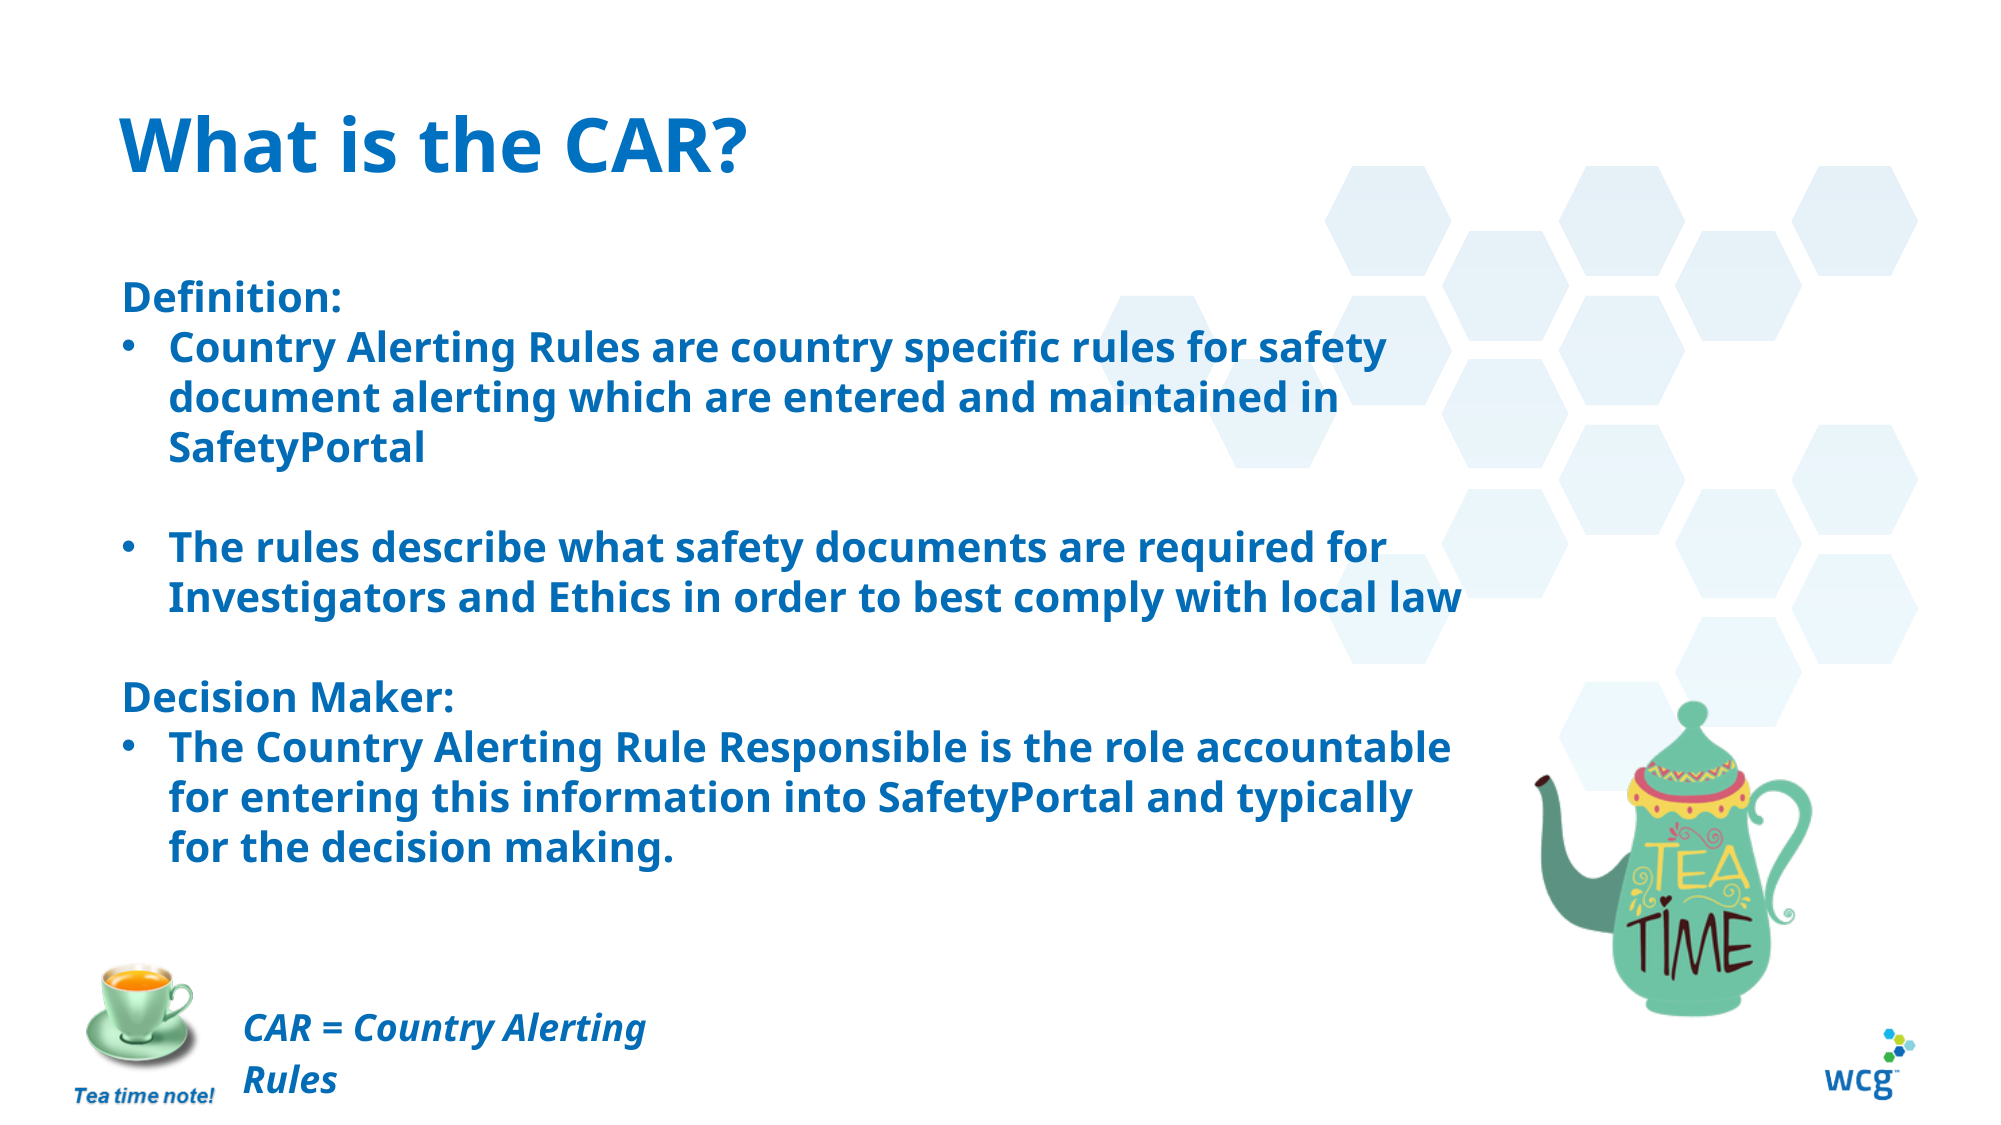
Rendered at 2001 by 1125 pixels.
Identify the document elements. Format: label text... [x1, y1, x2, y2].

picture [56, 963, 231, 1123]
title What is the CAR? [119, 97, 1535, 168]
picture [1819, 1026, 1921, 1104]
text_box CAR = Country Alerting Rules [242, 997, 746, 1064]
picture [1501, 687, 1846, 1031]
text_box Definition: Country Alerting Rules are country specific rules for safety document alerting which are entered and maintained in SafetyPortal The rules describe what safety documents are required for Investigators and Ethics in order to best comply with local law Decision Maker: The Country Alerting Rule Responsible is the role accountable for entering this information into SafetyPortal and typically for the decision making. [106, 263, 1489, 879]
